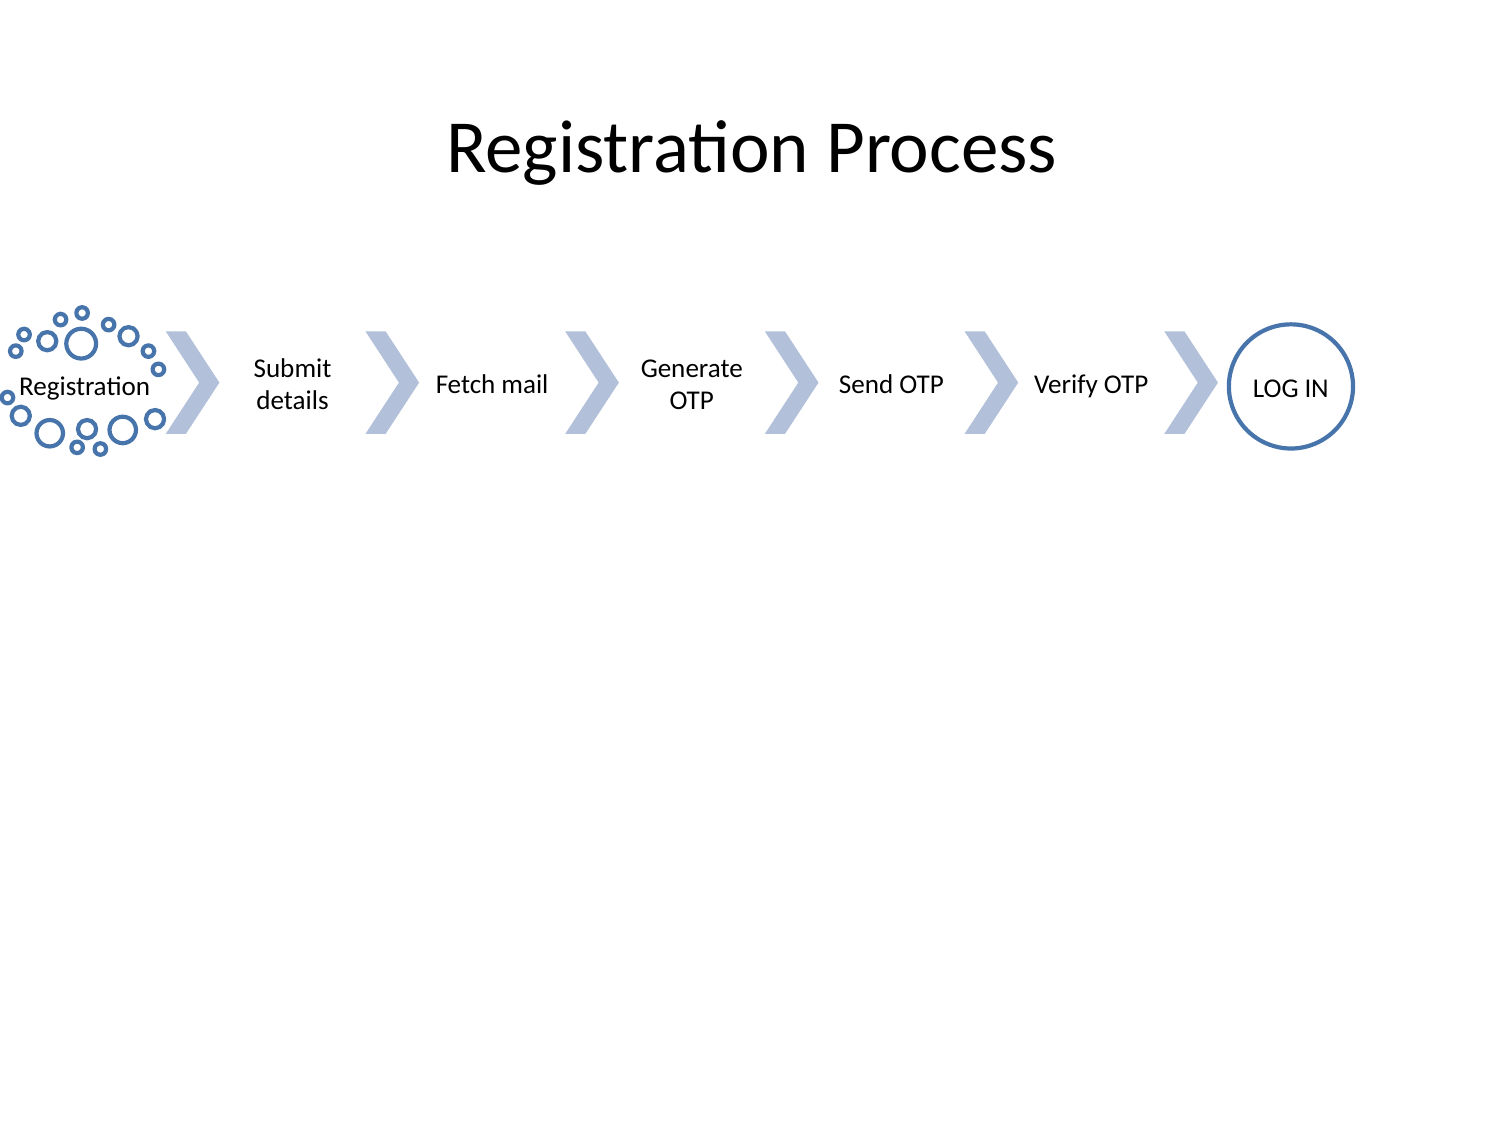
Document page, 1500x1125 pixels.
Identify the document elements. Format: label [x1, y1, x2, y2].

text_box [81, 81, 1447, 941]
